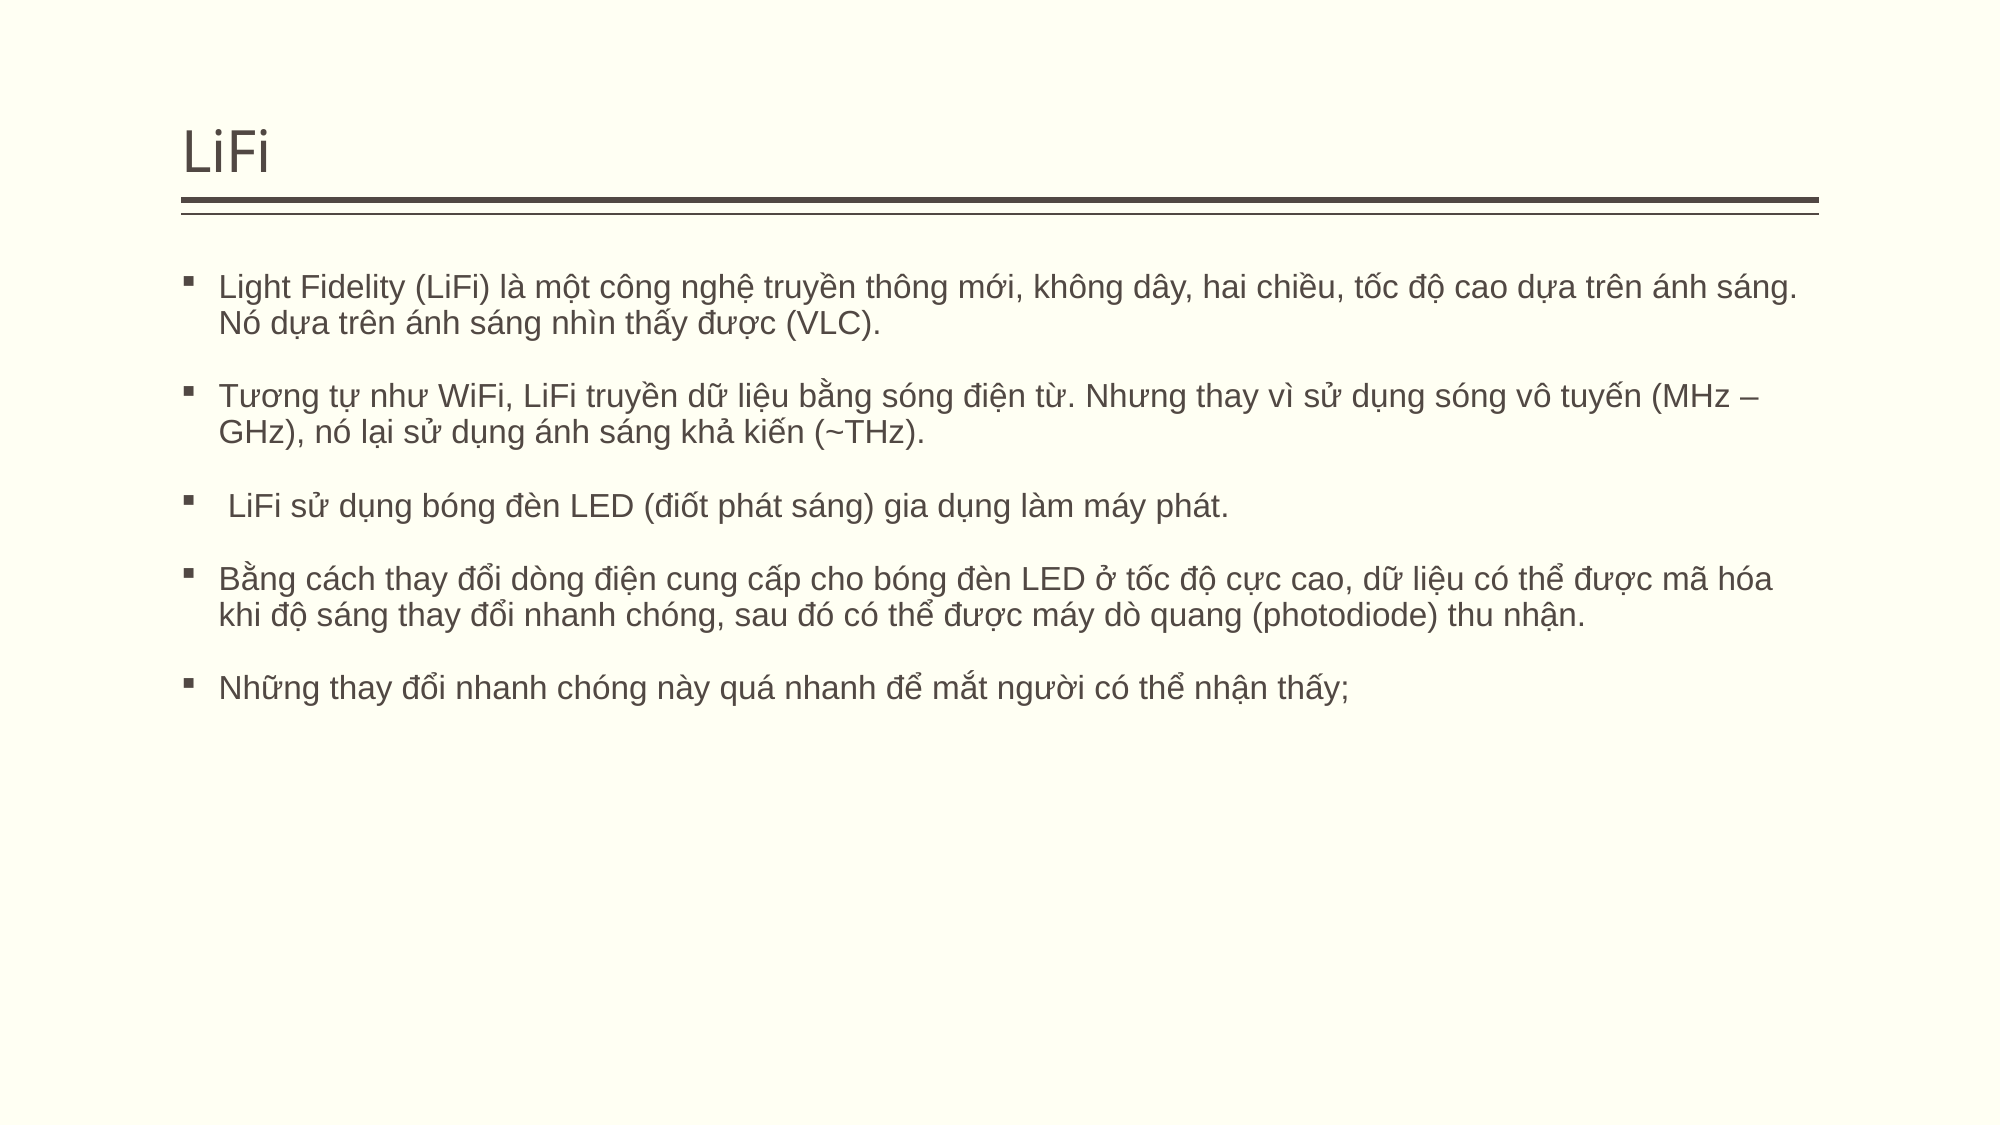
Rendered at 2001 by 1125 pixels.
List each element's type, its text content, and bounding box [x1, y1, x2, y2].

title LiFi [181, 12, 1819, 193]
list Light Fidelity (LiFi) là một công nghệ truyền thông mới, không dây, hai chiều, tốc độ cao dựa trên ánh sáng. Nó dựa trên ánh sáng nhìn thấy được (VLC). Tương tự như WiFi, LiFi truyền dữ liệu bằng sóng điện từ. Nhưng thay vì sử dụng sóng vô tuyến (MHz – GHz), nó lại sử dụng ánh sáng khả kiến (~THz). LiFi sử dụng bóng đèn LED (điốt phát sáng) gia dụng làm máy phát. Bằng cách thay đổi dòng điện cung cấp cho bóng đèn LED ở tốc độ cực cao, dữ liệu có thể được mã hóa khi độ sáng thay đổi nhanh chóng, sau đó có thể được máy dò quang (photodiode) thu nhận. Những thay đổi nhanh chóng này quá nhanh để mắt người có thể nhận thấy; [181, 262, 1819, 1013]
